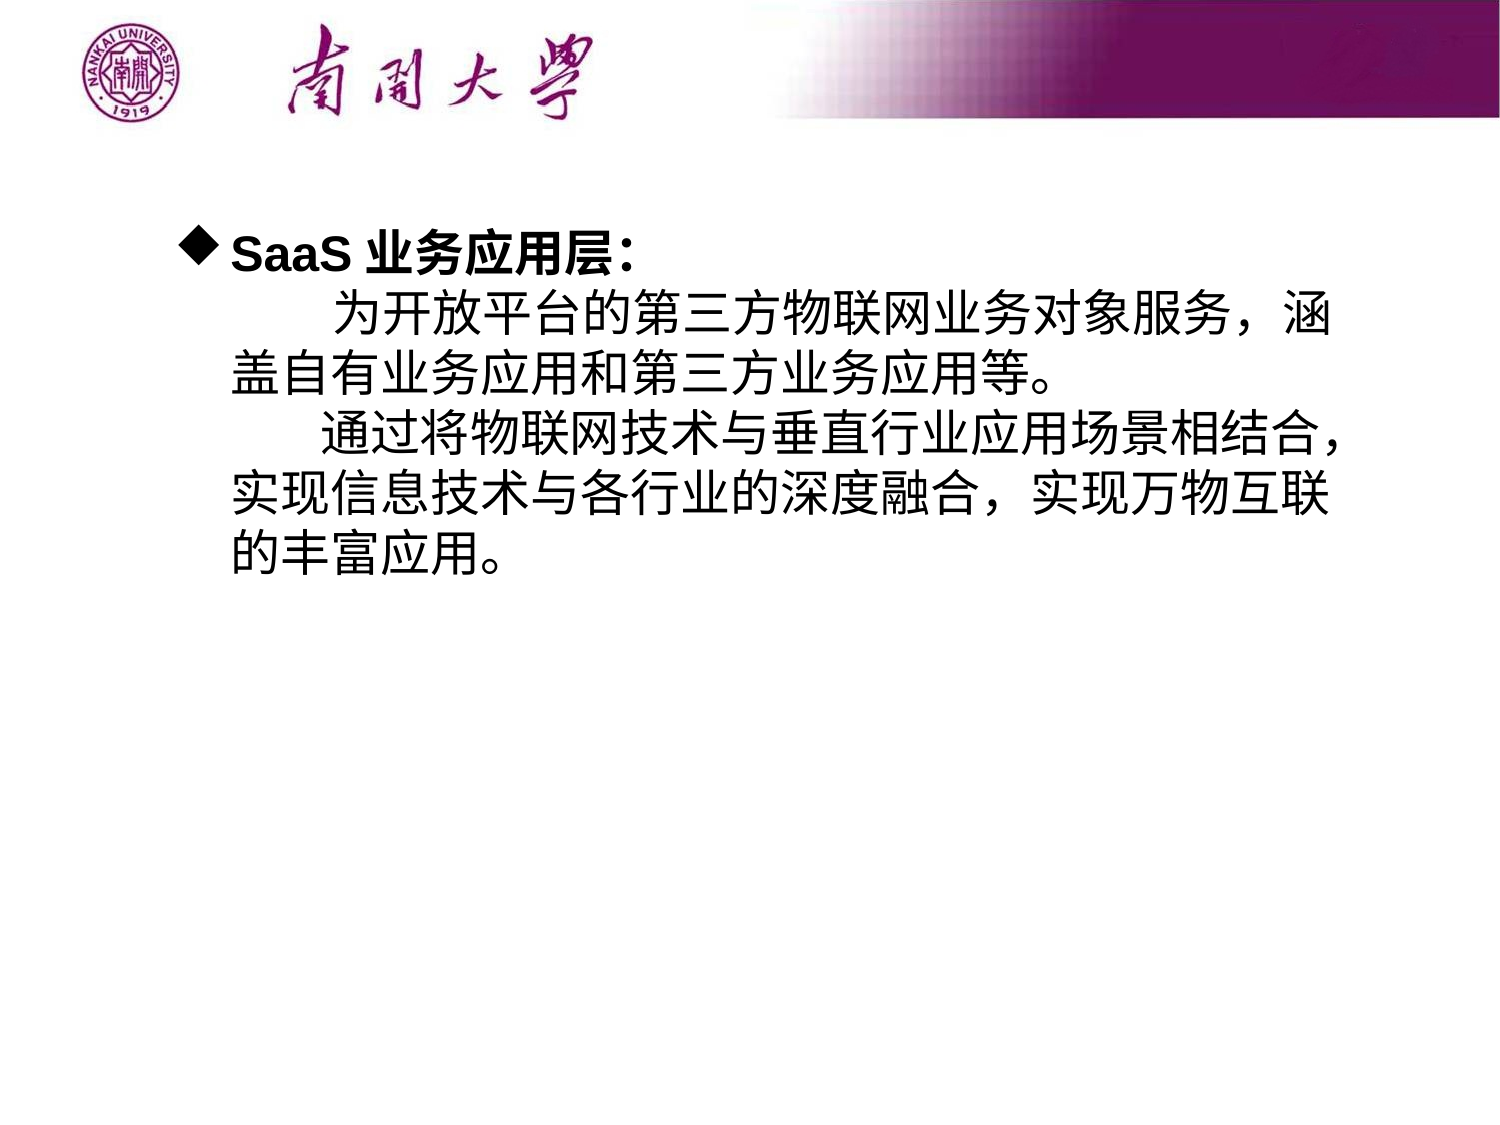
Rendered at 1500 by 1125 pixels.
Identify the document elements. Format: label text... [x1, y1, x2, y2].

picture [0, 0, 1500, 1125]
text_box SaaS业务应用层： 为开放平台的第三方物联网业务对象服务，涵盖自有业务应用和第三方业务应用等。 通过将物联网技术与垂直行业应用场景相结合，实现信息技术与各行业的深度融合，实现万物互联的丰富应用。 [159, 214, 1376, 589]
